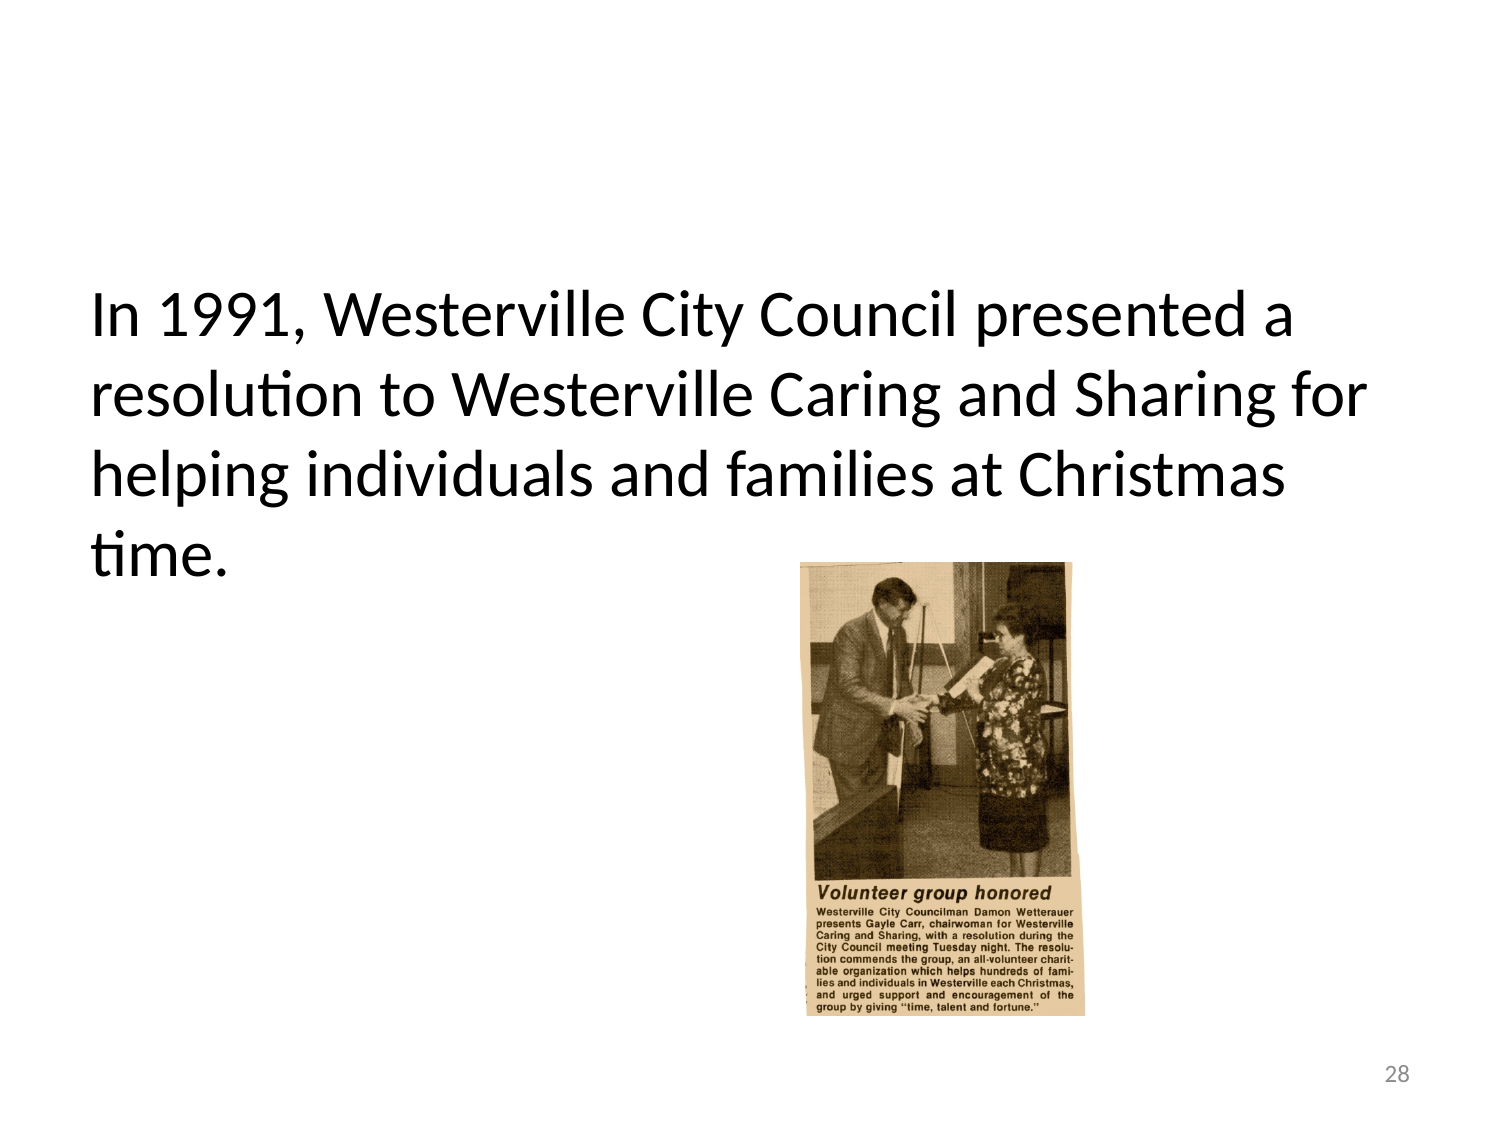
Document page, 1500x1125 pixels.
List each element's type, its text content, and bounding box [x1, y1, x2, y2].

list In 1991, Westerville City Council presented a resolution to Westerville Caring and Sharing for helping individuals and families at Christmas time. [75, 262, 1425, 1005]
picture [799, 562, 1086, 1017]
slide_number 28 [1074, 1042, 1425, 1103]
